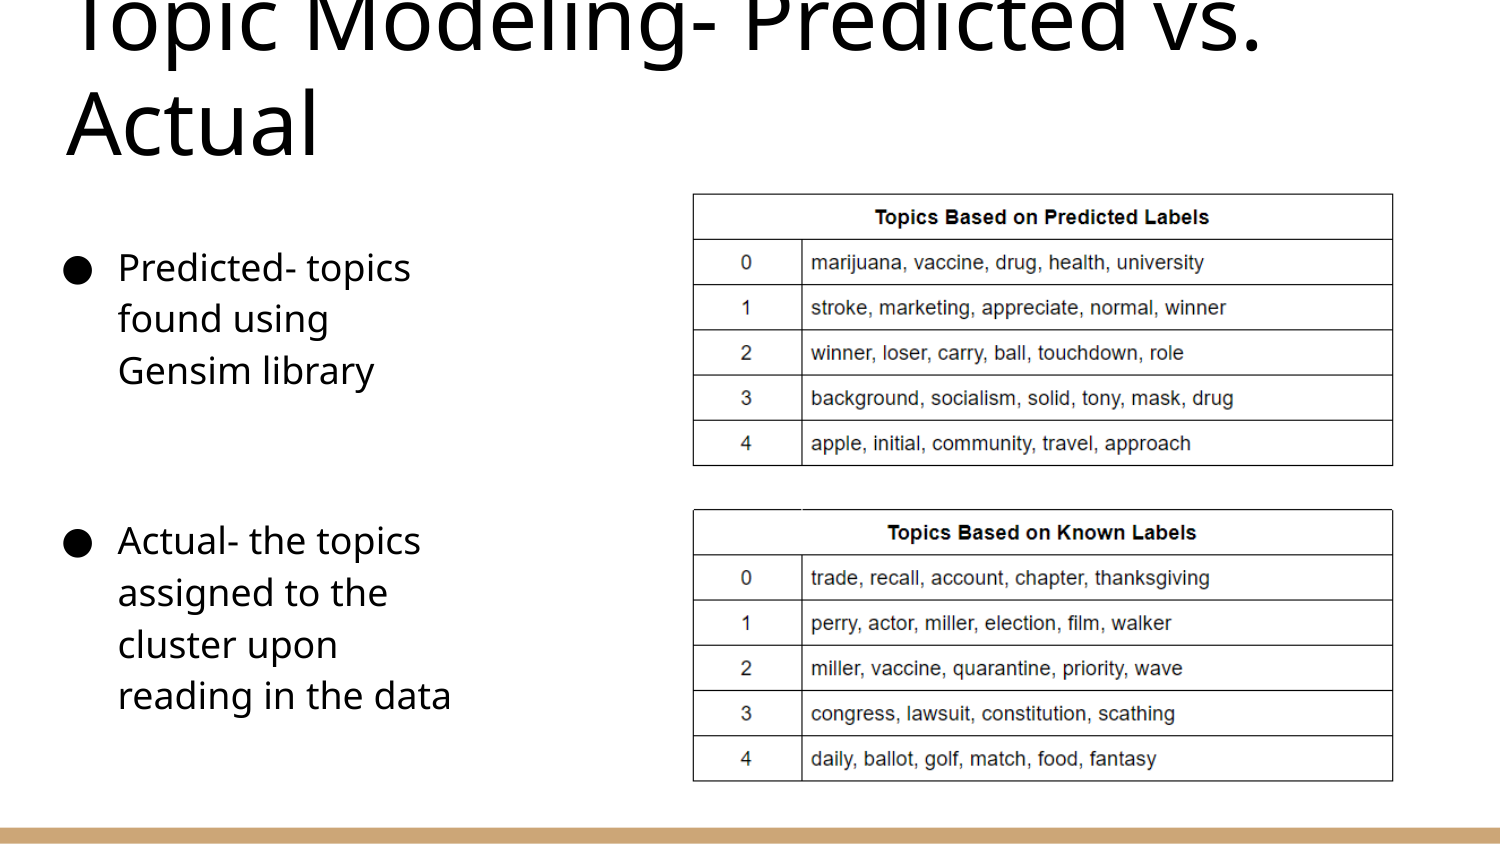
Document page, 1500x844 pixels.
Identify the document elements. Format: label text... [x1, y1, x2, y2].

title Topic Modeling- Predicted vs. Actual [51, 51, 1449, 189]
picture [677, 187, 1408, 794]
list Predicted- topics found using Gensim library Actual- the topics assigned to the cluster upon reading in the data [27, 221, 482, 772]
